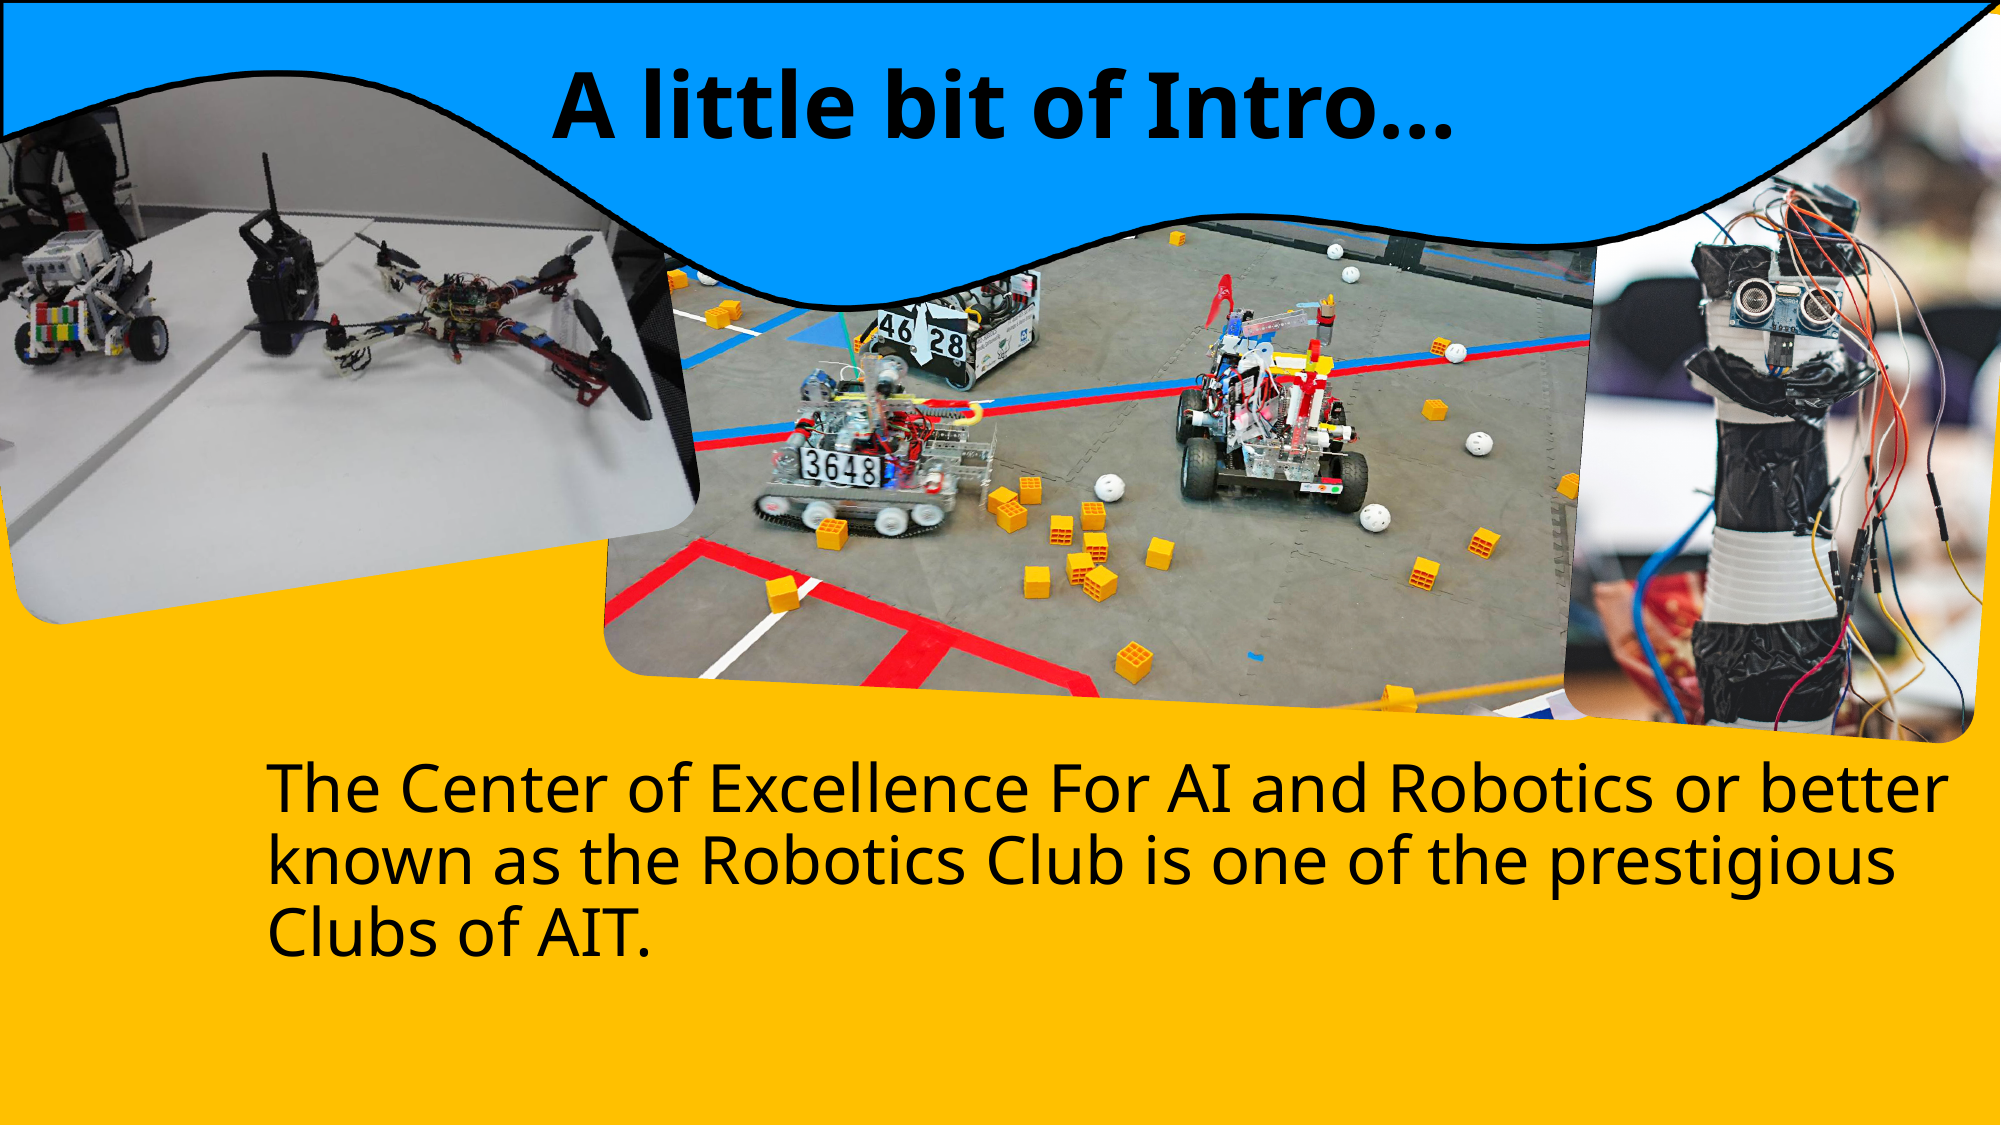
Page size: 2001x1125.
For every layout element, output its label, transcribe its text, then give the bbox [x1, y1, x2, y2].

list The Center of Excellence For AI and Robotics or better known as the Robotics Club is one of the prestigious Clubs of AIT. [251, 747, 1977, 1125]
picture [0, 0, 2001, 740]
